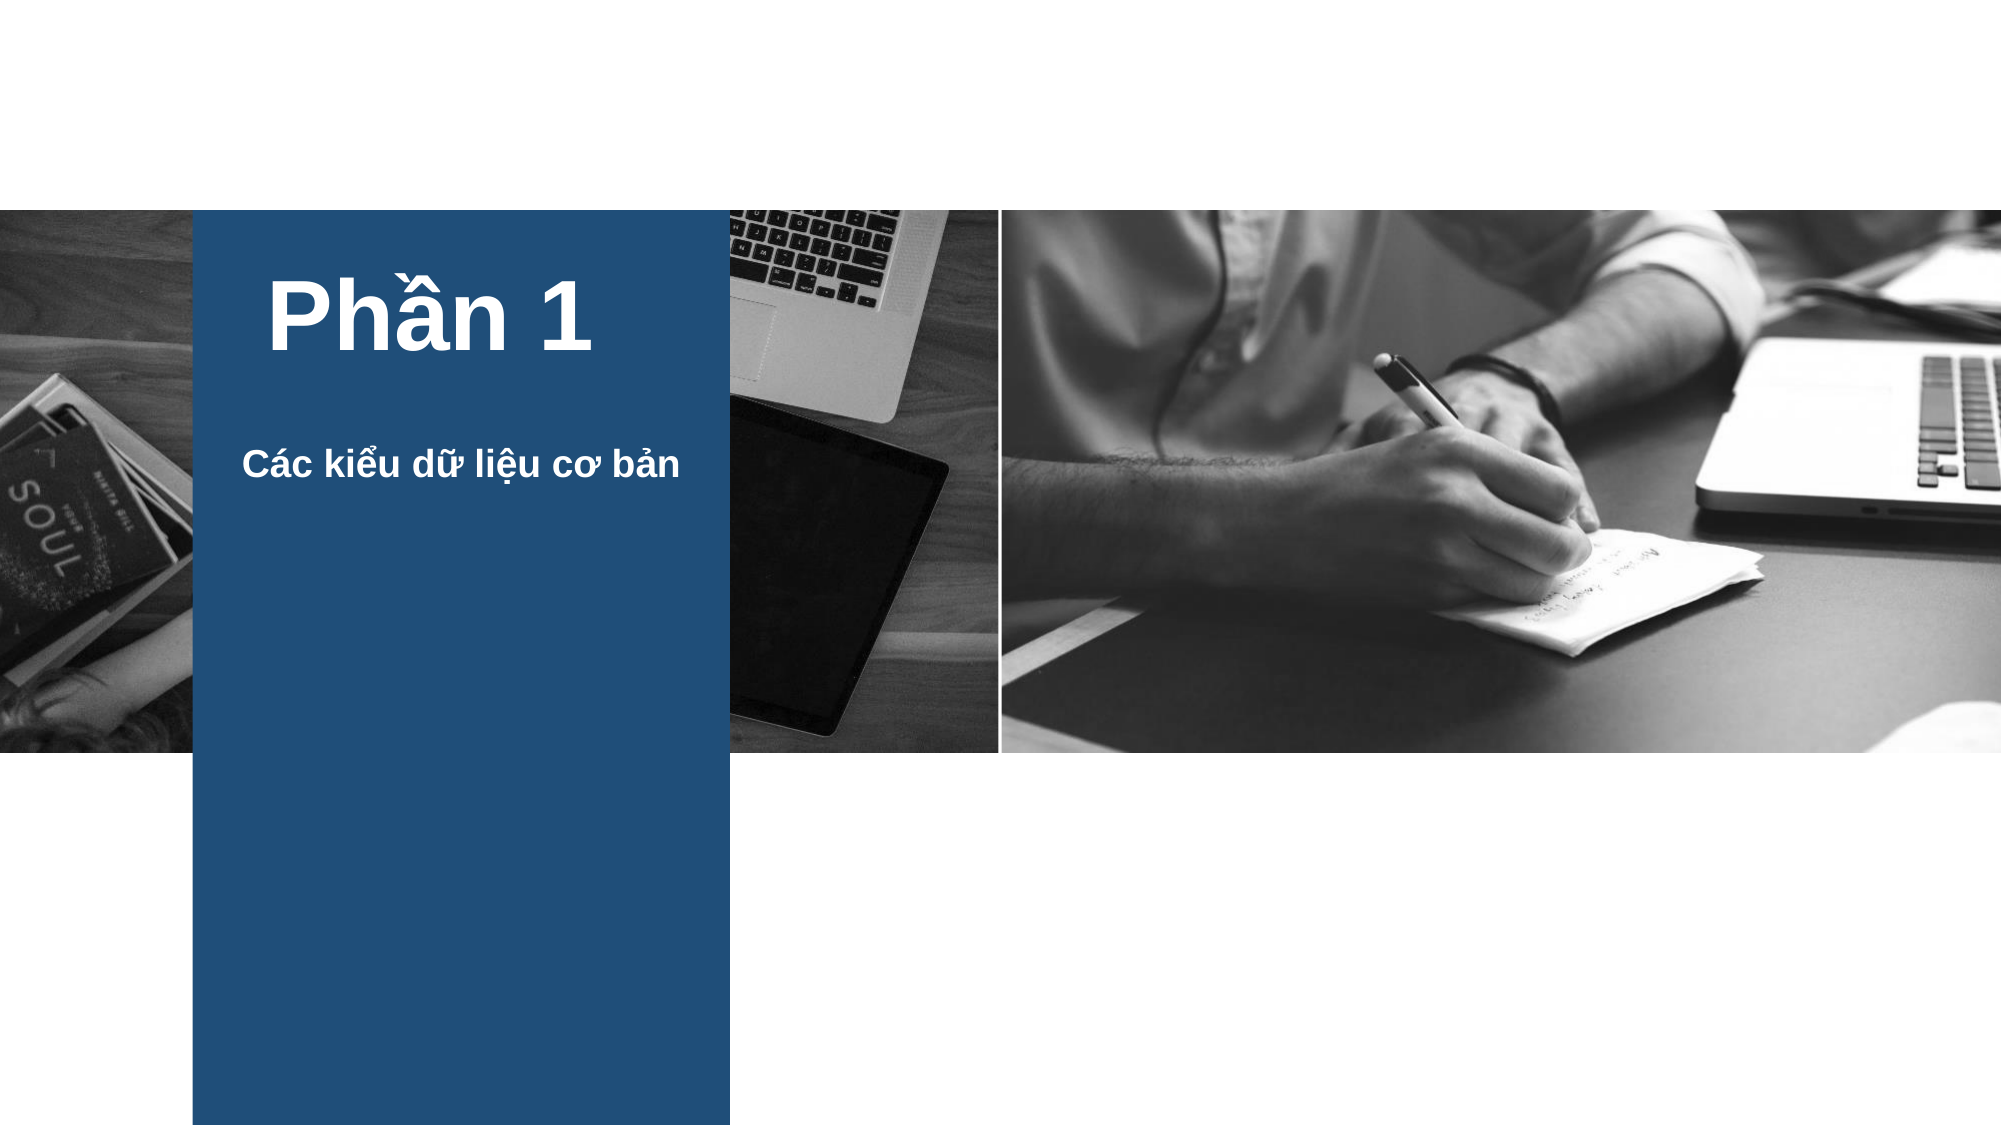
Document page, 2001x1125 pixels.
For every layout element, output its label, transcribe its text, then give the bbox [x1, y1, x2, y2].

text_box [190, 208, 732, 1125]
text_box Các kiểu dữ liệu cơ bản [192, 384, 730, 493]
text_box [0, 208, 190, 754]
text_box [732, 208, 999, 754]
text_box [999, 208, 2000, 754]
text_box Phần 1 [251, 243, 671, 379]
